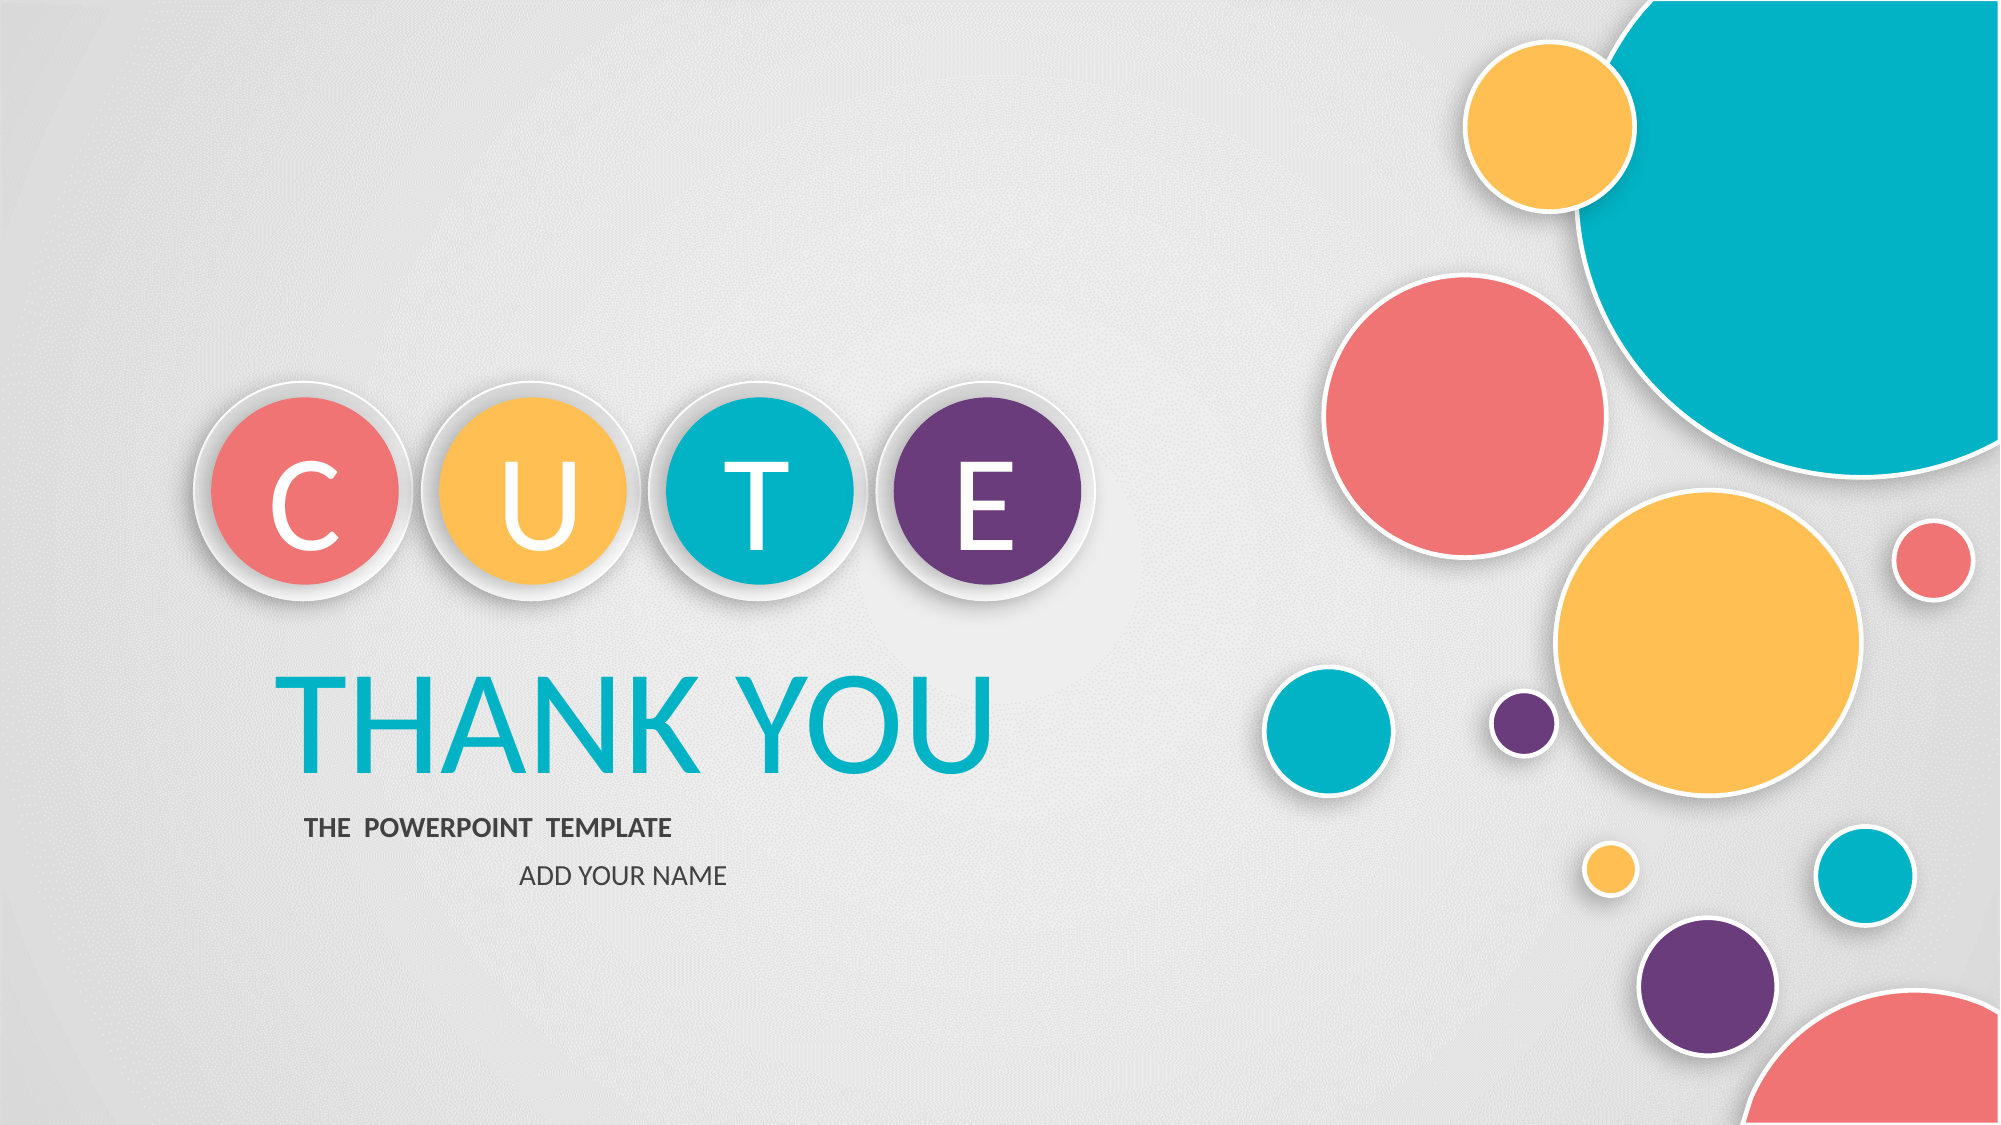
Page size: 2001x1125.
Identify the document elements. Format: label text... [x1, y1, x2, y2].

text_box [193, 381, 413, 601]
picture [0, 0, 2001, 1125]
text_box [1583, 841, 1639, 897]
text_box [1637, 916, 1778, 1057]
text_box THE POWERPOINT TEMPLATE [289, 801, 991, 851]
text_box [421, 381, 641, 601]
text_box [1741, 989, 2000, 1125]
text_box [1464, 40, 1636, 213]
text_box [1554, 489, 1863, 797]
text_box ADD YOUR NAME [504, 848, 845, 899]
text_box [1322, 273, 1608, 559]
text_box [1814, 825, 1916, 927]
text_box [648, 381, 868, 601]
text_box [1892, 519, 1975, 602]
text_box [1577, 0, 2000, 479]
text_box THANK YOU [259, 615, 1027, 811]
text_box [1263, 665, 1395, 797]
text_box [876, 381, 1095, 601]
text_box [1490, 689, 1558, 758]
